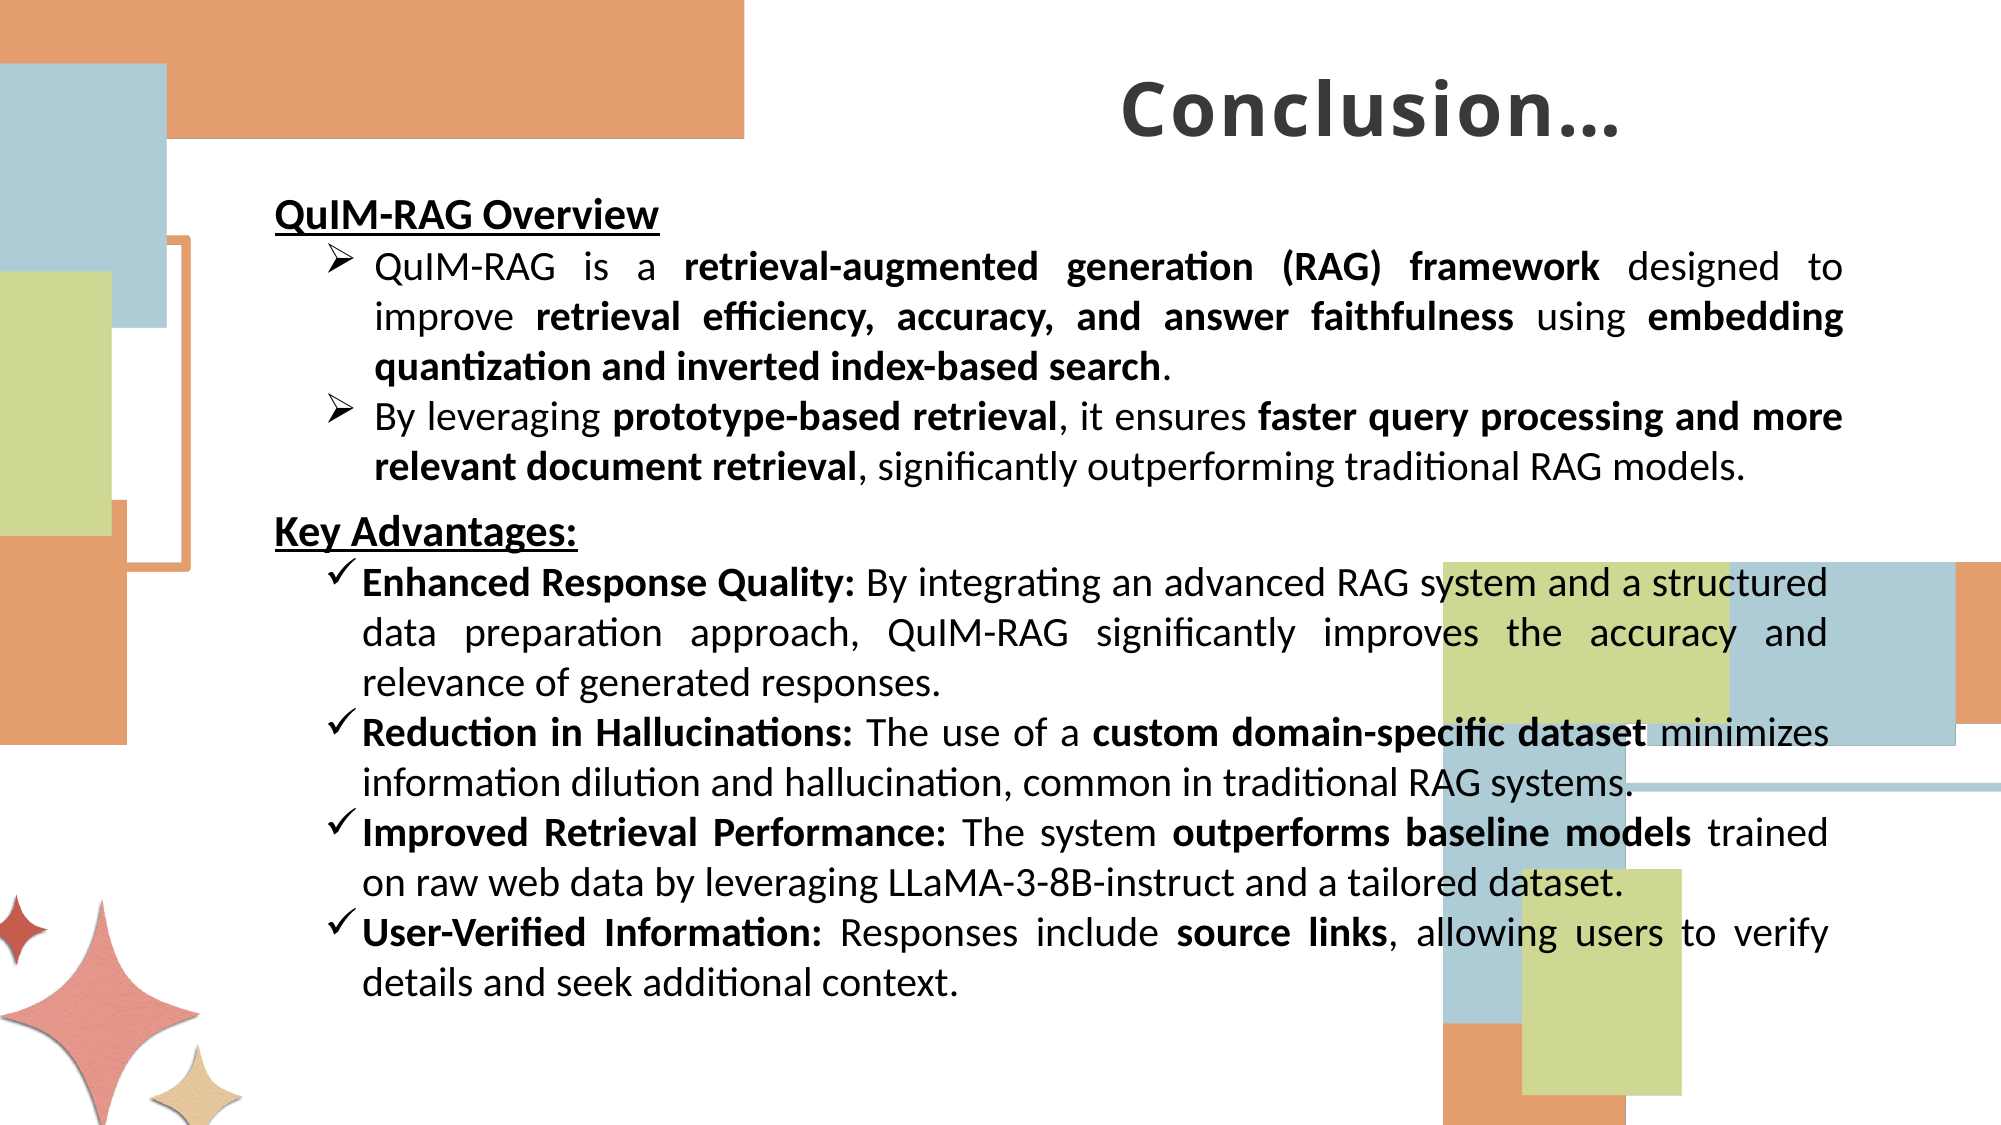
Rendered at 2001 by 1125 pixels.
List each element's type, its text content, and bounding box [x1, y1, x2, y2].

text_box [0, 0, 745, 745]
text_box Key Advantages: Enhanced Response Quality: By integrating an advanced RAG system and a structured data preparation approach, QuIM-RAG significantly improves the accuracy and relevance of generated responses. Reduction in Hallucinations: The use of a custom domain-specific dataset minimizes information dilution and hallucination, common in traditional RAG systems. Improved Retrieval Performance: The system outperforms baseline models trained on raw web data by leveraging LLaMA-3-8B-instruct and a tailored dataset. User-Verified Information: Responses include source links, allowing users to verify details and seek additional context. [259, 494, 1844, 1063]
text_box Conclusion… [669, 33, 2000, 152]
text_box [1443, 562, 2000, 1125]
text_box QuIM-RAG Overview QuIM-RAG is a retrieval-augmented generation (RAG) framework designed to improve retrieval efficiency, accuracy, and answer faithfulness using embedding quantization and inverted index-based search. By leveraging prototype-based retrieval, it ensures faster query processing and more relevant document retrieval, significantly outperforming traditional RAG models. [259, 177, 1859, 497]
text_box [0, 894, 243, 1125]
